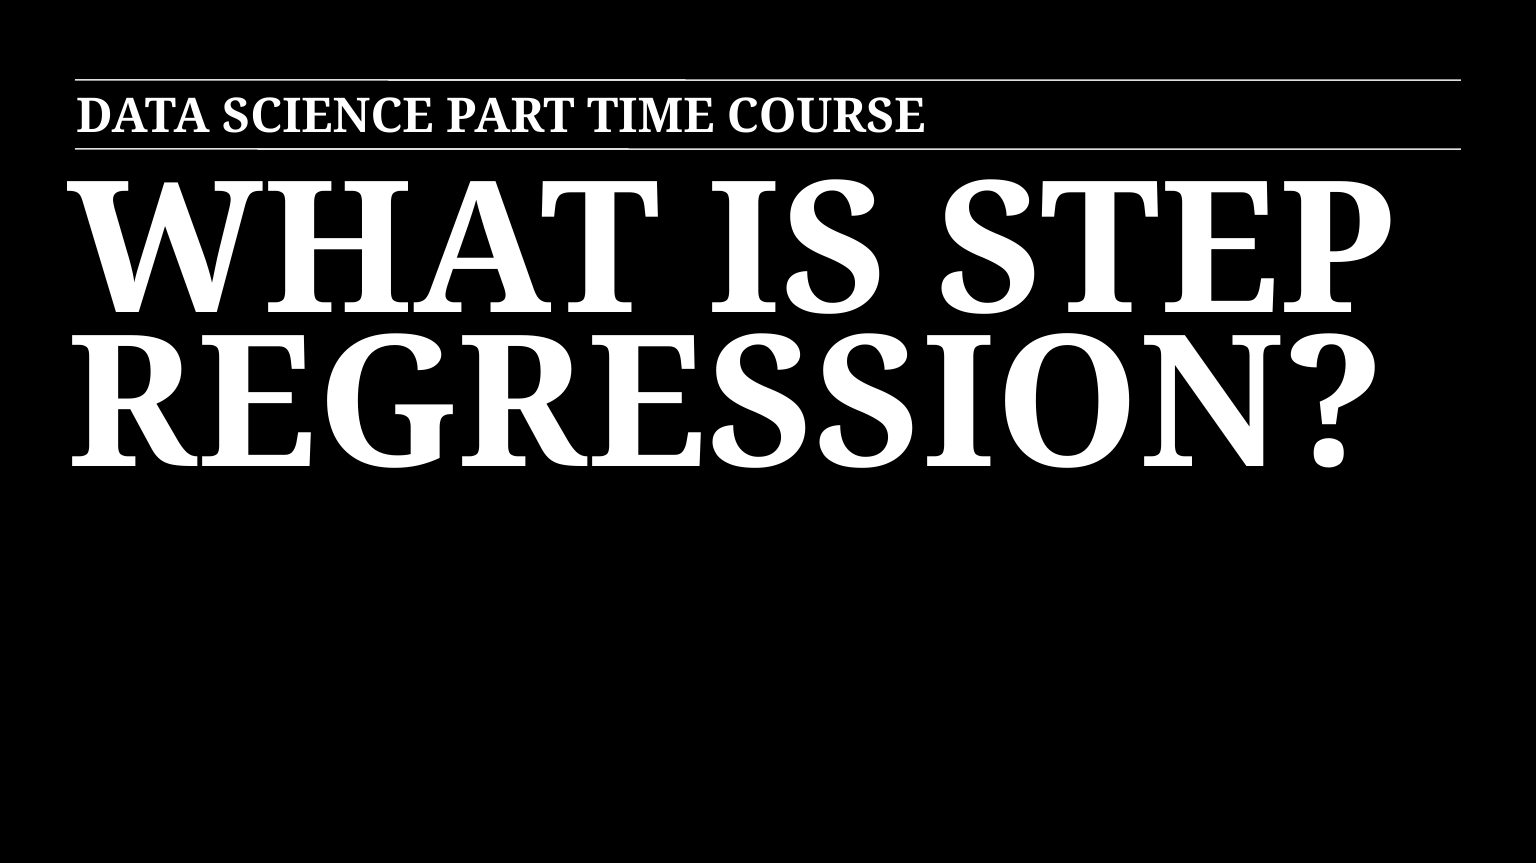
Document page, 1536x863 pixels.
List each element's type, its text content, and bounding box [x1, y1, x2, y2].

list DATA SCIENCE PART TIME COURSE [60, 80, 1112, 184]
title WHAT IS STEP REGRESSION? [56, 182, 1440, 823]
